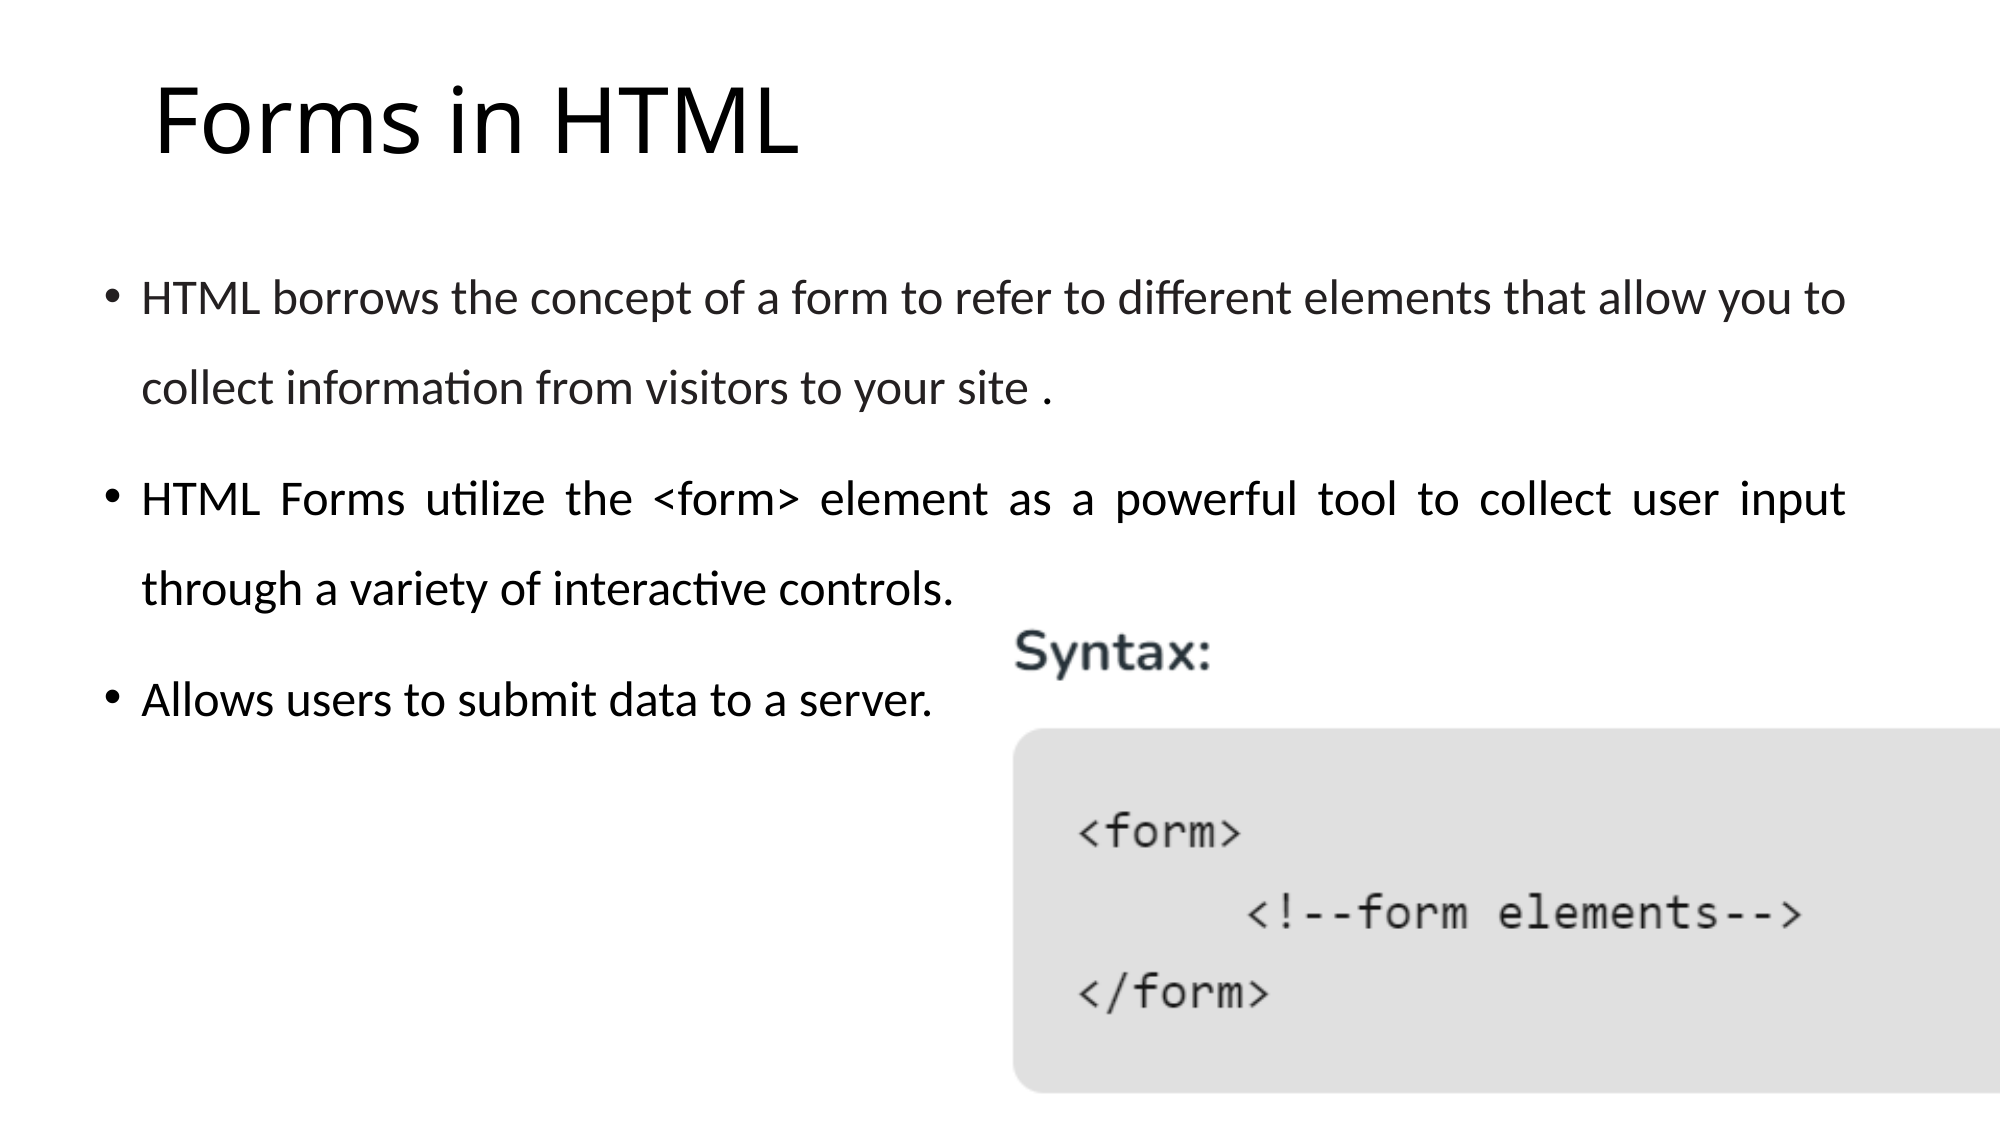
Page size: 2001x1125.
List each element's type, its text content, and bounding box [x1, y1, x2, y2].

picture [999, 610, 2000, 1125]
title Forms in HTML [137, 59, 1863, 188]
list HTML borrows the concept of a form to refer to different elements that allow you to collect information from visitors to your site . HTML Forms utilize the <form> element as a powerful tool to collect user input through a variety of interactive controls. Allows users to submit data to a server. [89, 227, 1863, 1014]
